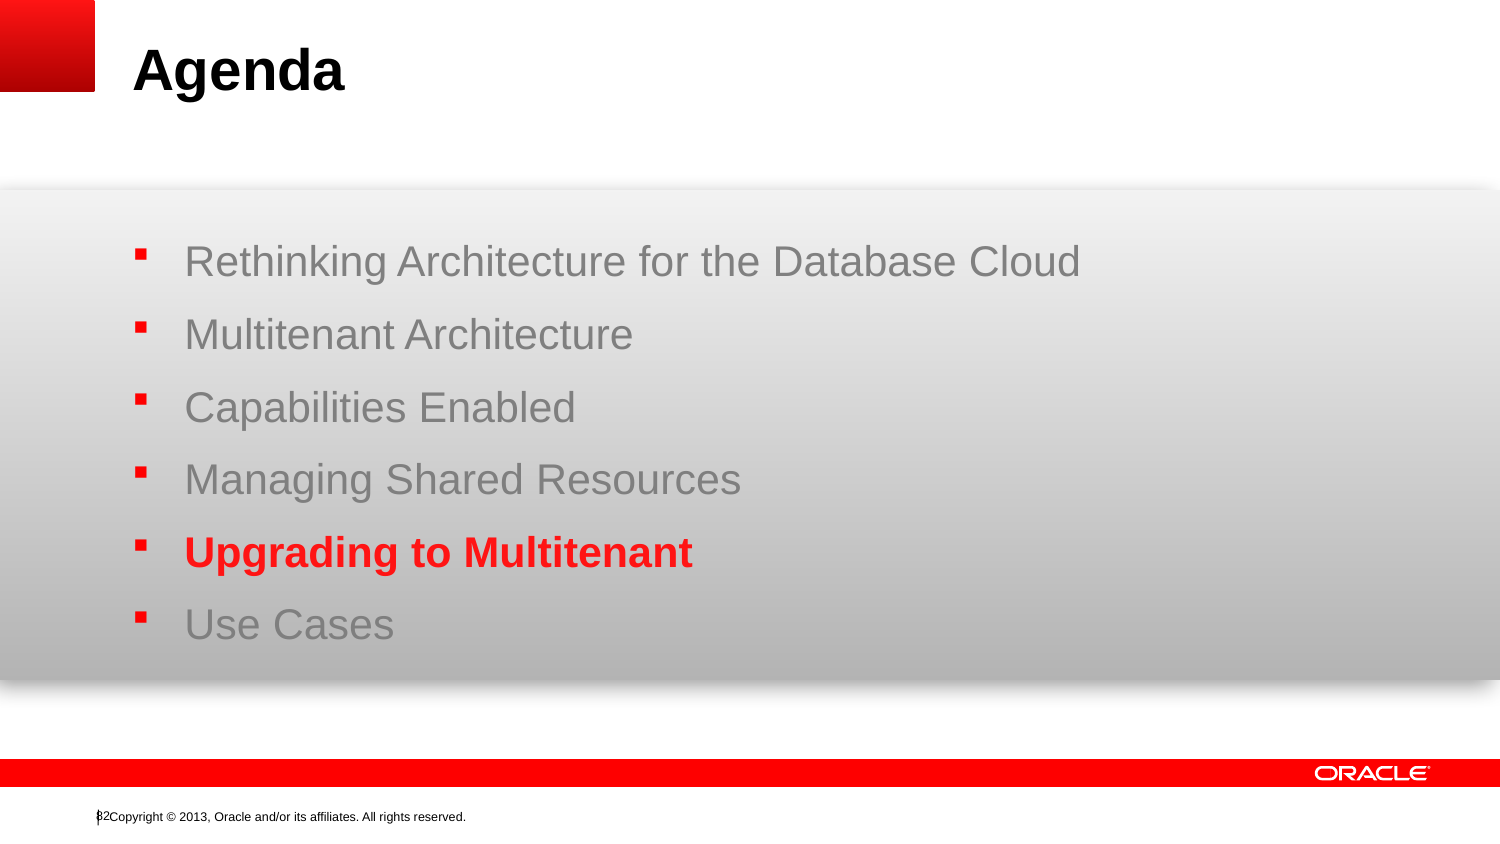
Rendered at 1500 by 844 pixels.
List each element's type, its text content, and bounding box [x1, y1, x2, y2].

title Agenda [131, 40, 1408, 166]
picture [0, 759, 1500, 787]
list Rethinking Architecture for the Database Cloud Multitenant Architecture Capabilities Enabled Managing Shared Resources Upgrading to Multitenant Use Cases [131, 223, 1408, 653]
